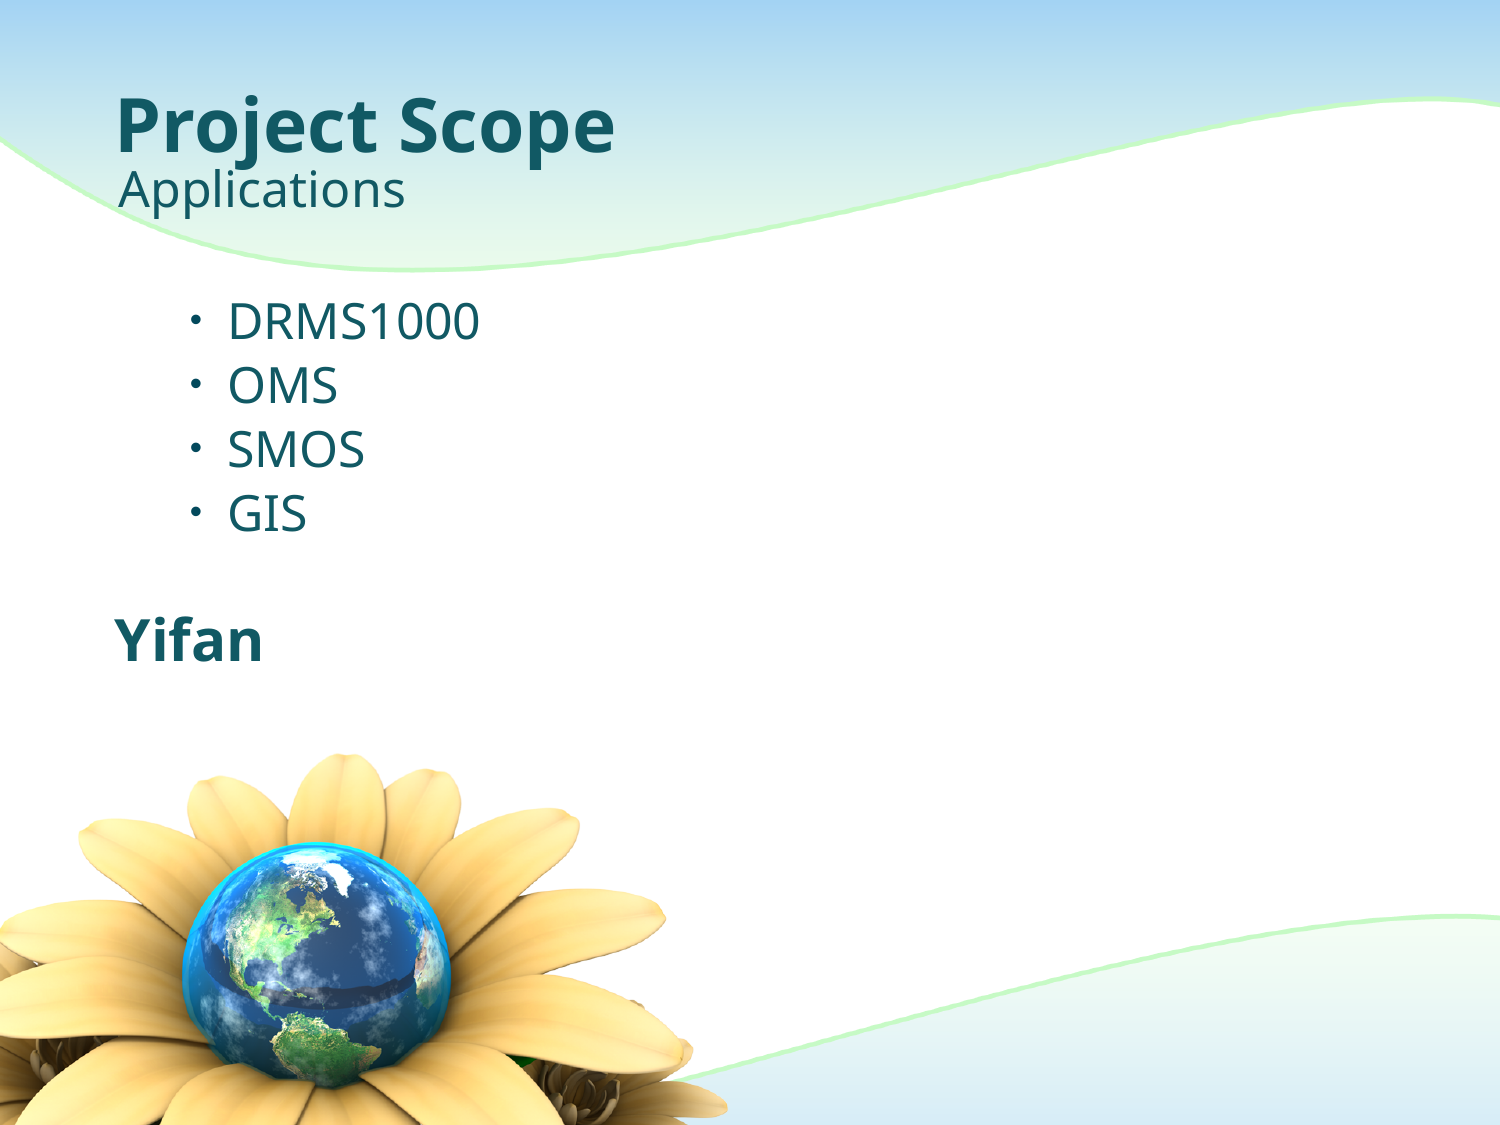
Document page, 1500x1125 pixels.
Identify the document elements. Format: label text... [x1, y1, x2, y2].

title Project Scope [99, 70, 1450, 176]
list DRMS1000 OMS SMOS GIS Yifan [99, 287, 1450, 1005]
picture [0, 0, 1500, 1125]
list Applications [103, 149, 1441, 225]
